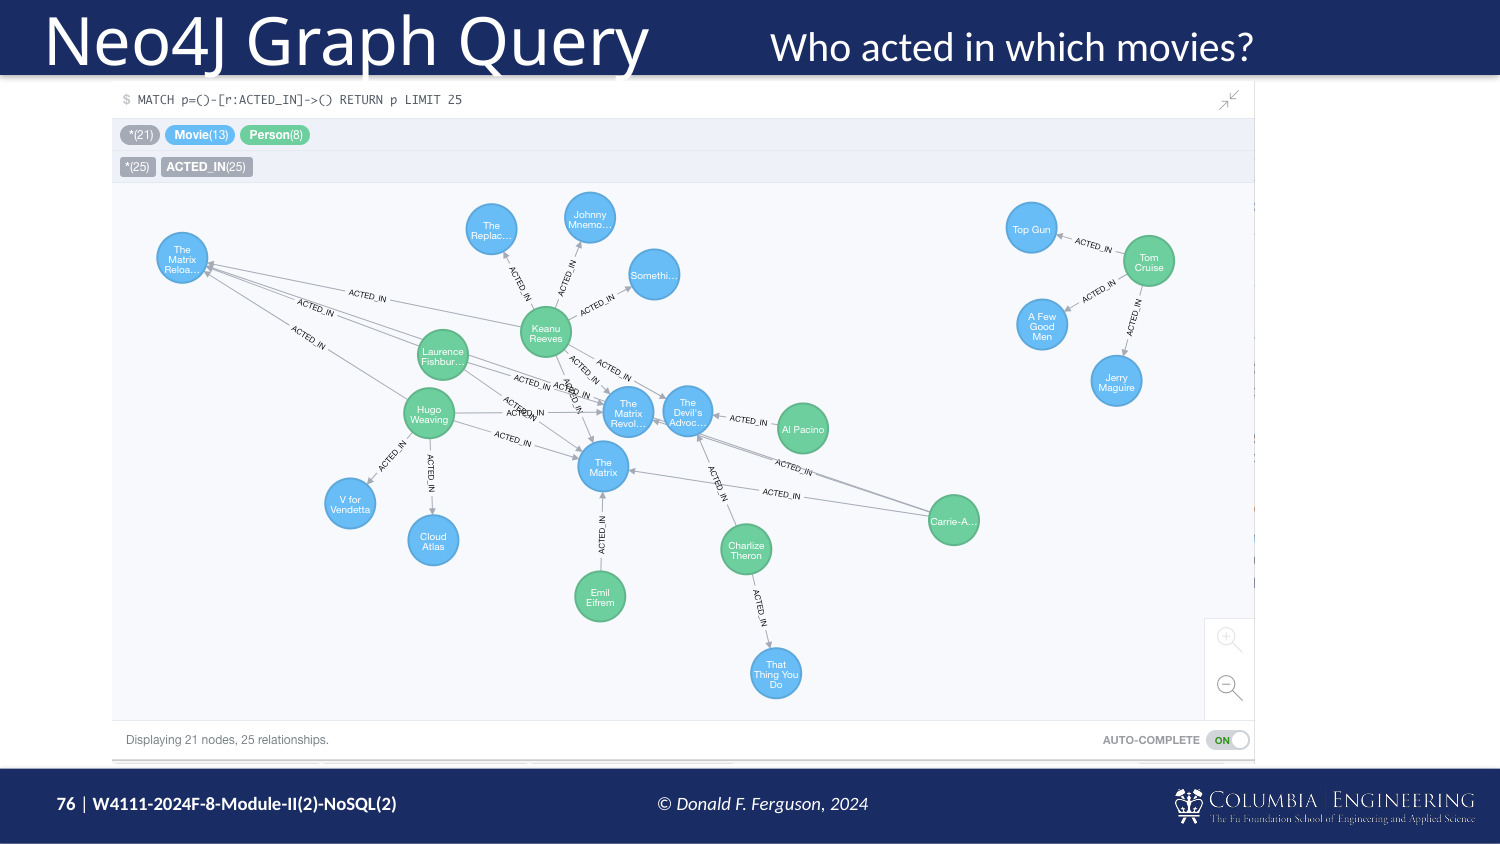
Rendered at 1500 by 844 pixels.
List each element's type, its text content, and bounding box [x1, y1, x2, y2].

picture [112, 81, 1255, 764]
title Neo4J Graph Query [28, 0, 1450, 73]
text_box Who acted in which movies? [755, 17, 906, 79]
